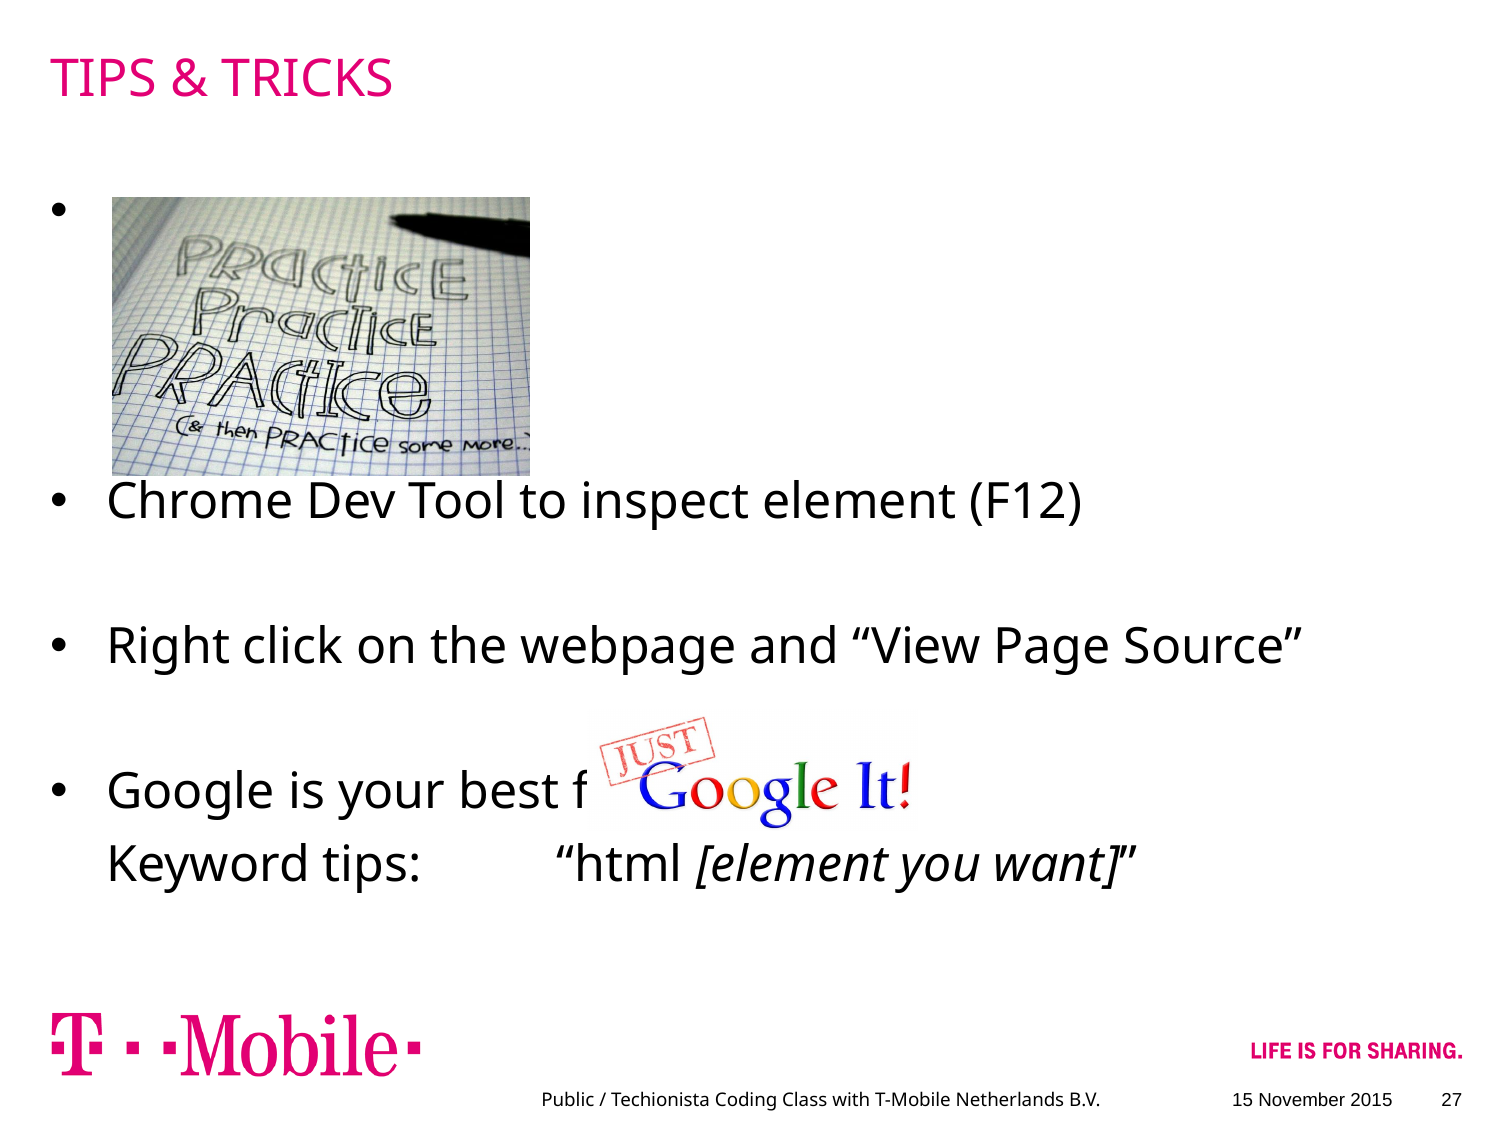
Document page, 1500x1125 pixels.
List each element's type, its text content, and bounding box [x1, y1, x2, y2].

picture [587, 708, 918, 831]
picture [111, 197, 530, 476]
slide_number 27 [1424, 1087, 1463, 1125]
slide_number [1231, 1087, 1424, 1125]
picture [42, 1006, 429, 1084]
picture [1244, 1036, 1466, 1062]
footer Public / Techionista Coding Class with T-Mobile Netherlands B.V. [74, 1087, 1101, 1125]
title TIPS & TRICKS [49, 43, 1313, 139]
list Chrome Dev Tool to inspect element (F12) Right click on the webpage and “View Page Source” Google is your best friend Keyword tips: “html [element you want]” [49, 178, 1463, 930]
